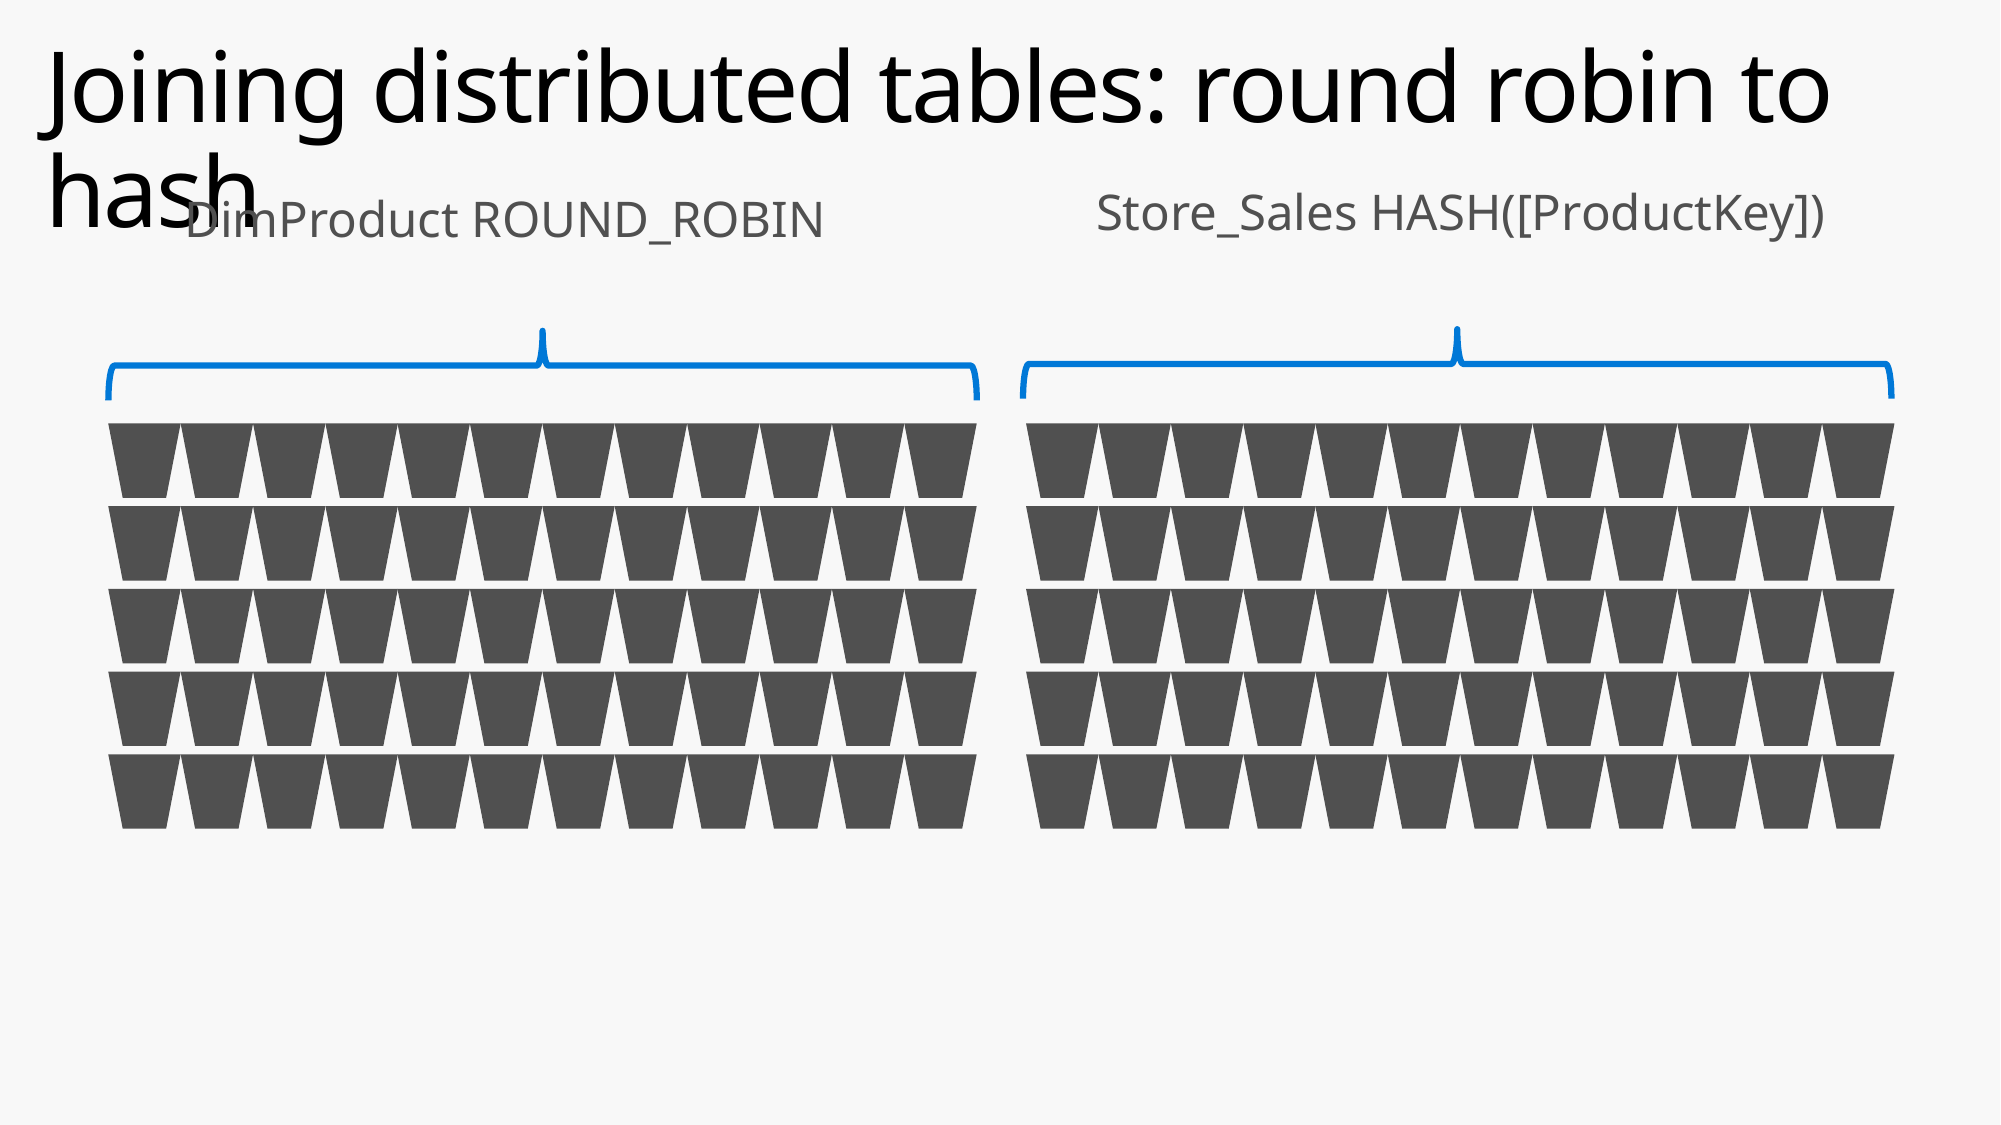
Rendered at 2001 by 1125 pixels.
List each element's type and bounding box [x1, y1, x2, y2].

title [0, 0, 2000, 165]
text_box [108, 423, 977, 829]
text_box [1025, 423, 1895, 829]
text_box [1022, 164, 1893, 399]
text_box [107, 171, 978, 401]
